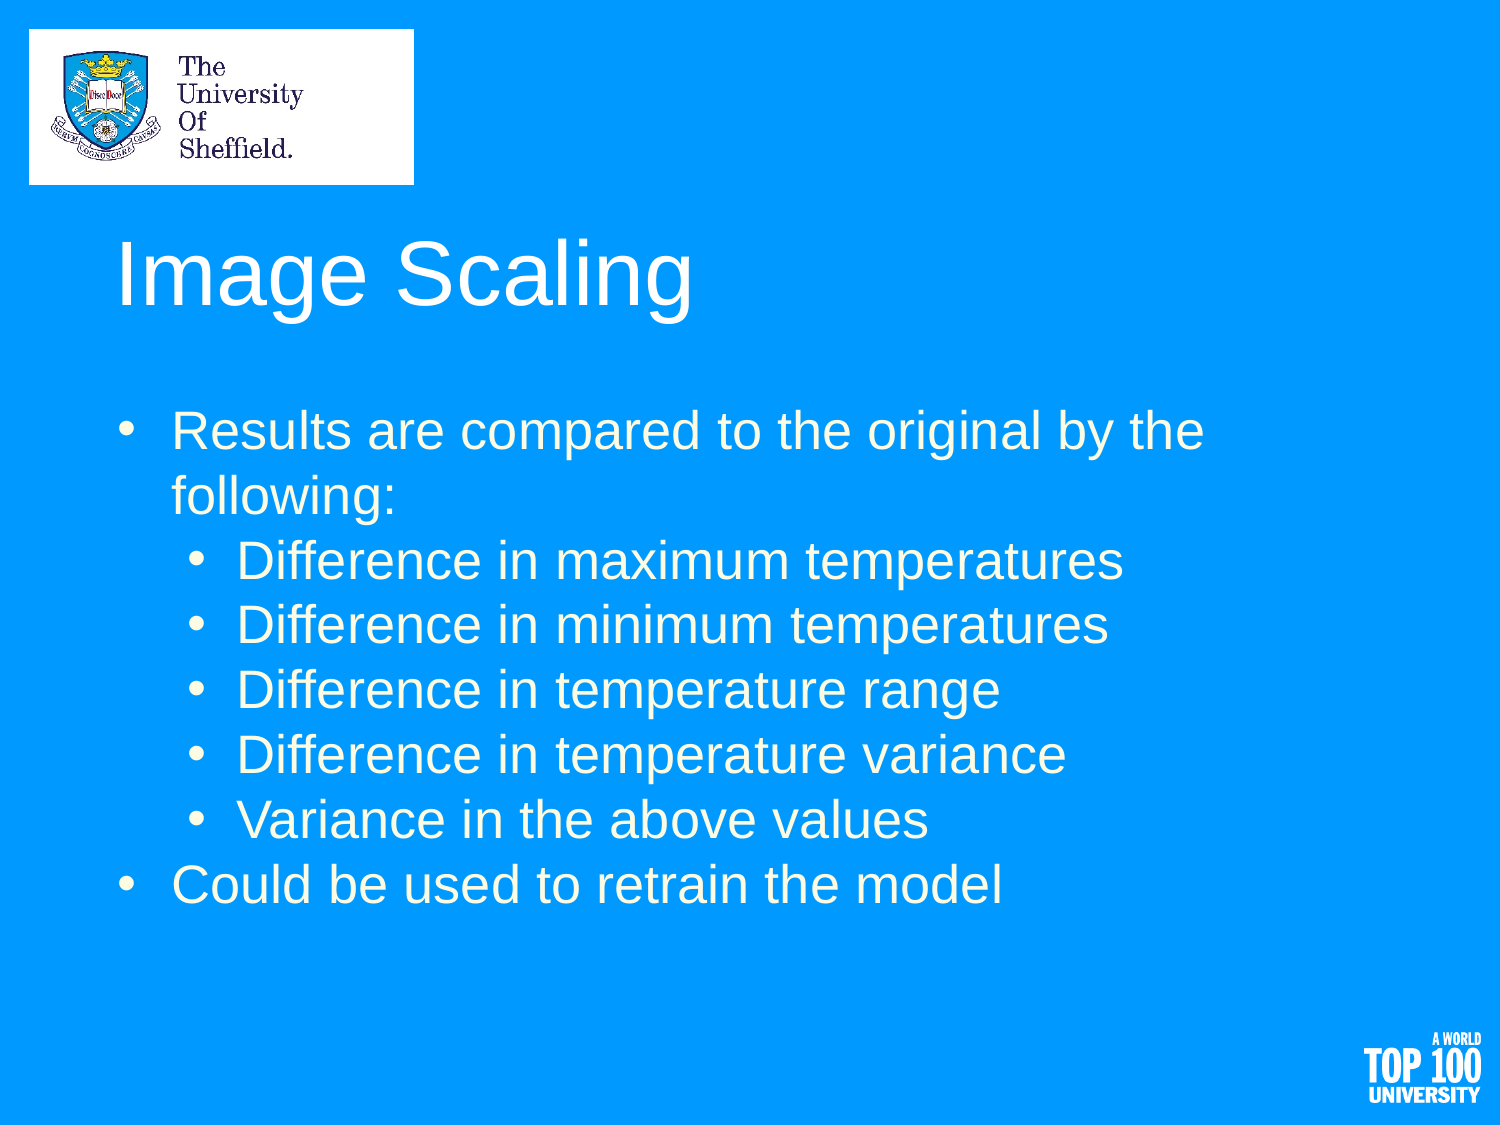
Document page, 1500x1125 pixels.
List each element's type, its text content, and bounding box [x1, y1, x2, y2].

picture [29, 29, 414, 185]
picture [1364, 1032, 1481, 1103]
title Image Scaling [99, 224, 1450, 350]
list Results are compared to the original by the following: Difference in maximum temperatures Difference in minimum temperatures Difference in temperature range Difference in temperature variance Variance in the above values Could be used to retrain the model [99, 387, 1429, 1000]
